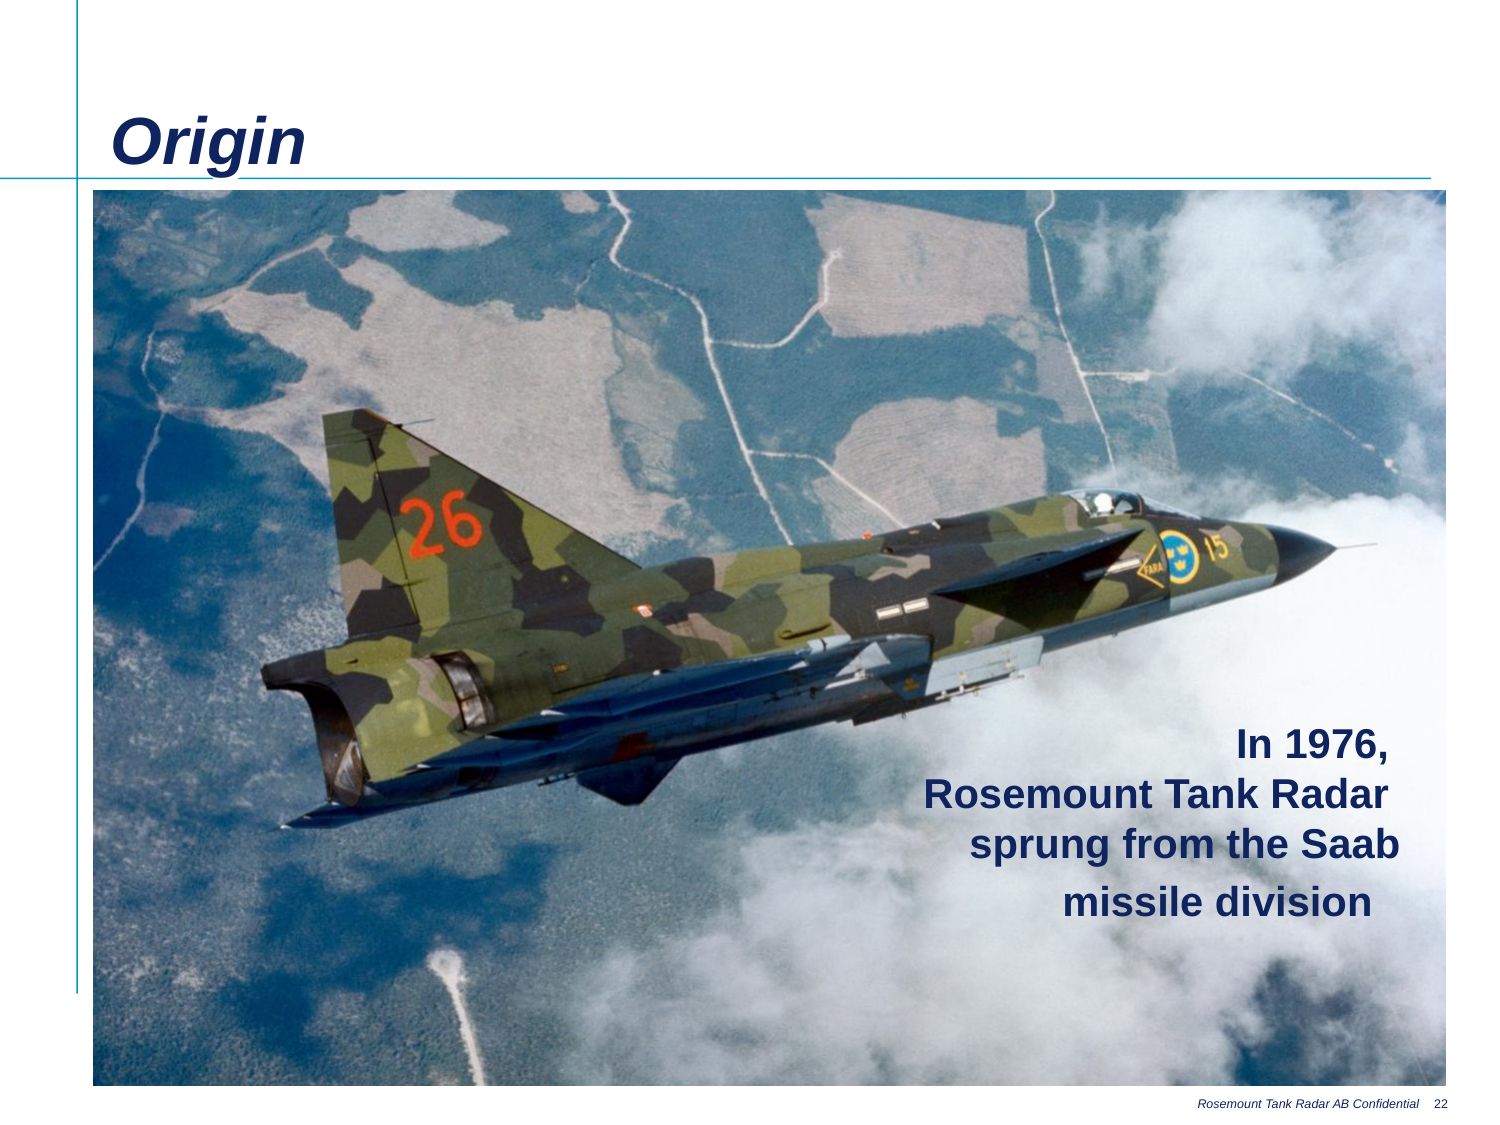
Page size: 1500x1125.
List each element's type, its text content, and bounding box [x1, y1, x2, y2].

picture [92, 190, 1461, 1101]
title Origin [95, 66, 1342, 186]
slide_number 22 [1412, 1095, 1449, 1109]
